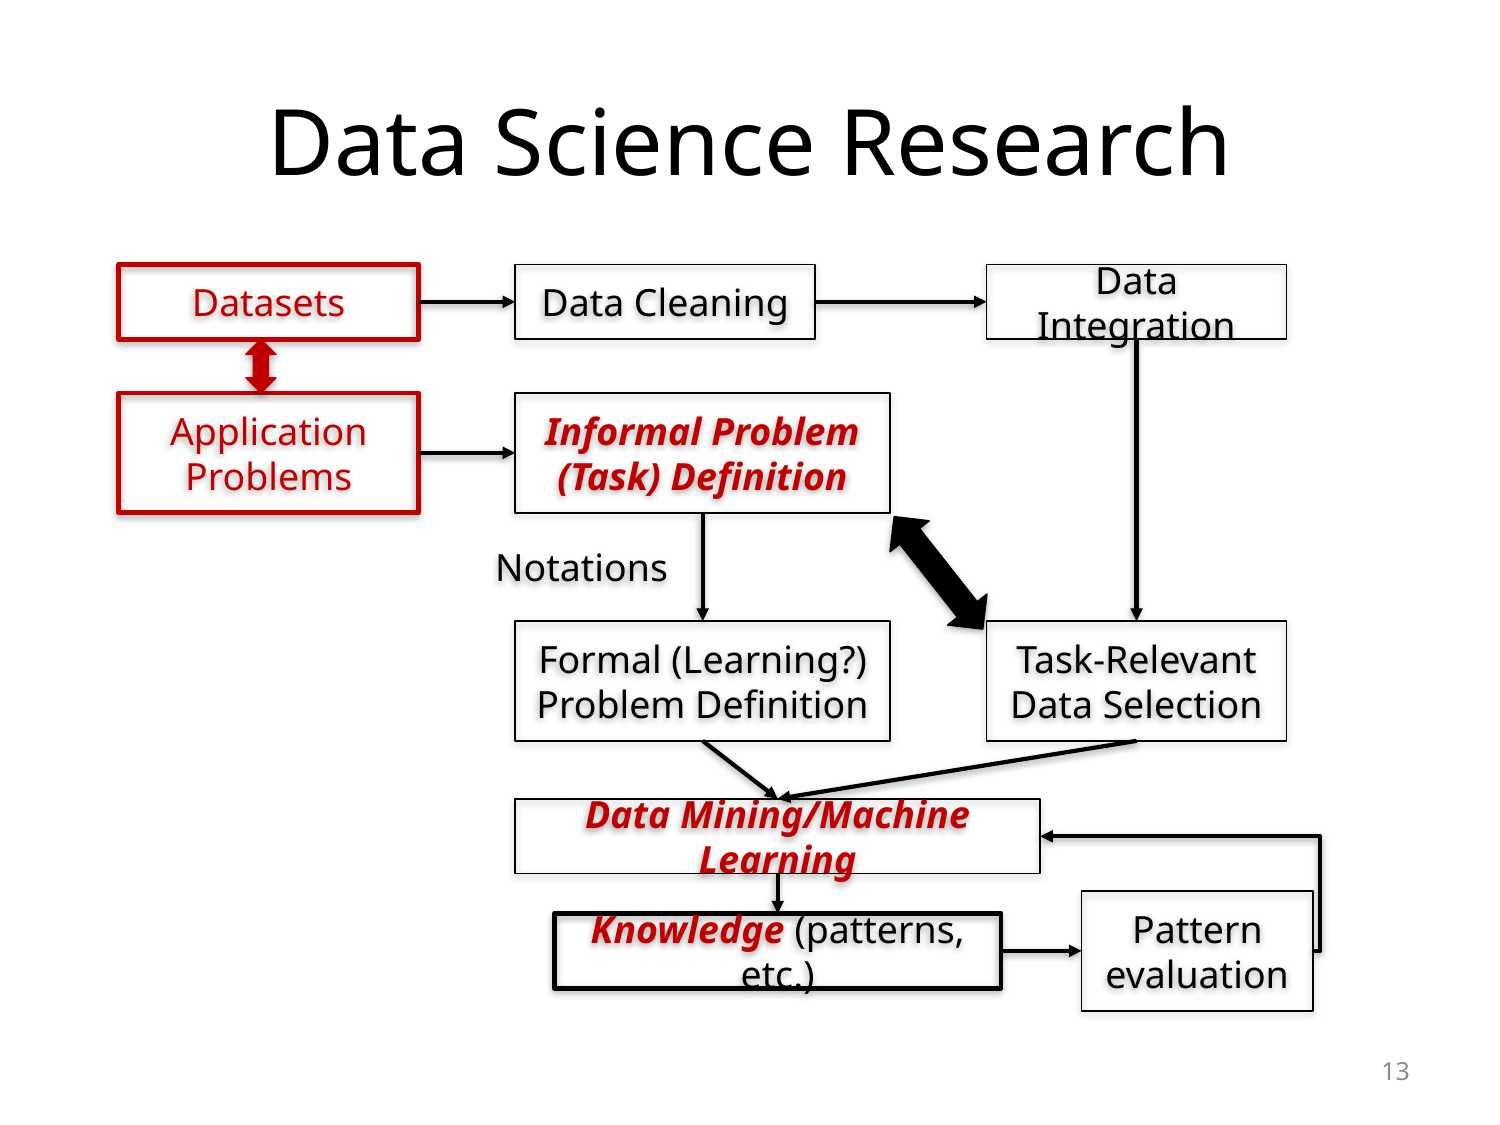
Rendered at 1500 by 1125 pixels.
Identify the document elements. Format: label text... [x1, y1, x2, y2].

text_box Datasets [118, 264, 419, 340]
text_box Knowledge (patterns, etc.) [554, 913, 1002, 989]
text_box Informal Problem (Task) Definition [514, 392, 891, 514]
title Data Science Research [75, 45, 1425, 233]
text_box Notations [477, 536, 687, 597]
text_box Formal (Learning?) Problem Definition [514, 620, 891, 742]
text_box Data Cleaning [514, 264, 816, 340]
slide_number 13 [1074, 1042, 1425, 1103]
text_box [889, 515, 988, 630]
text_box Data Mining/Machine Learning [514, 798, 1041, 874]
text_box Data Integration [986, 264, 1287, 340]
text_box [777, 740, 1137, 799]
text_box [702, 740, 776, 799]
text_box [245, 338, 277, 394]
text_box Pattern evaluation [1081, 959, 1314, 1012]
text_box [1039, 836, 1314, 952]
text_box Task-Relevant Data Selection [986, 620, 1287, 742]
text_box Application Problems [118, 392, 419, 514]
